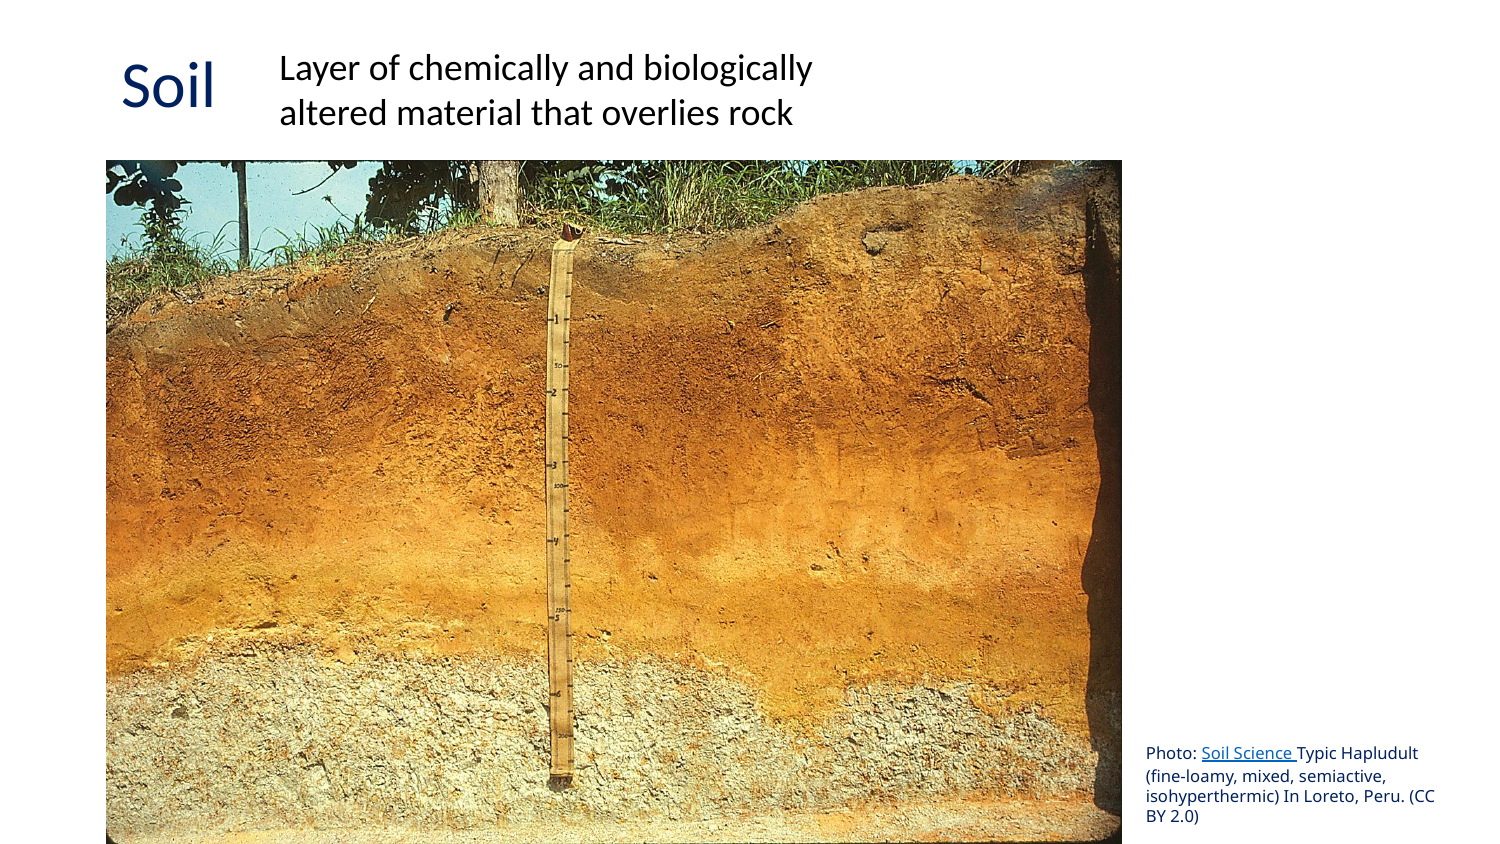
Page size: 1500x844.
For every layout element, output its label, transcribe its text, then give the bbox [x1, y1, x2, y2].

text_box Layer of chemically and biologically altered material that overlies rock [264, 35, 940, 140]
picture [106, 160, 1122, 844]
text_box Photo: Soil Science Typic Hapludult (fine-loamy, mixed, semiactive, isohyperthermic) In Loreto, Peru. (CC BY 2.0) [1131, 735, 1468, 833]
text_box Soil [106, 34, 277, 129]
